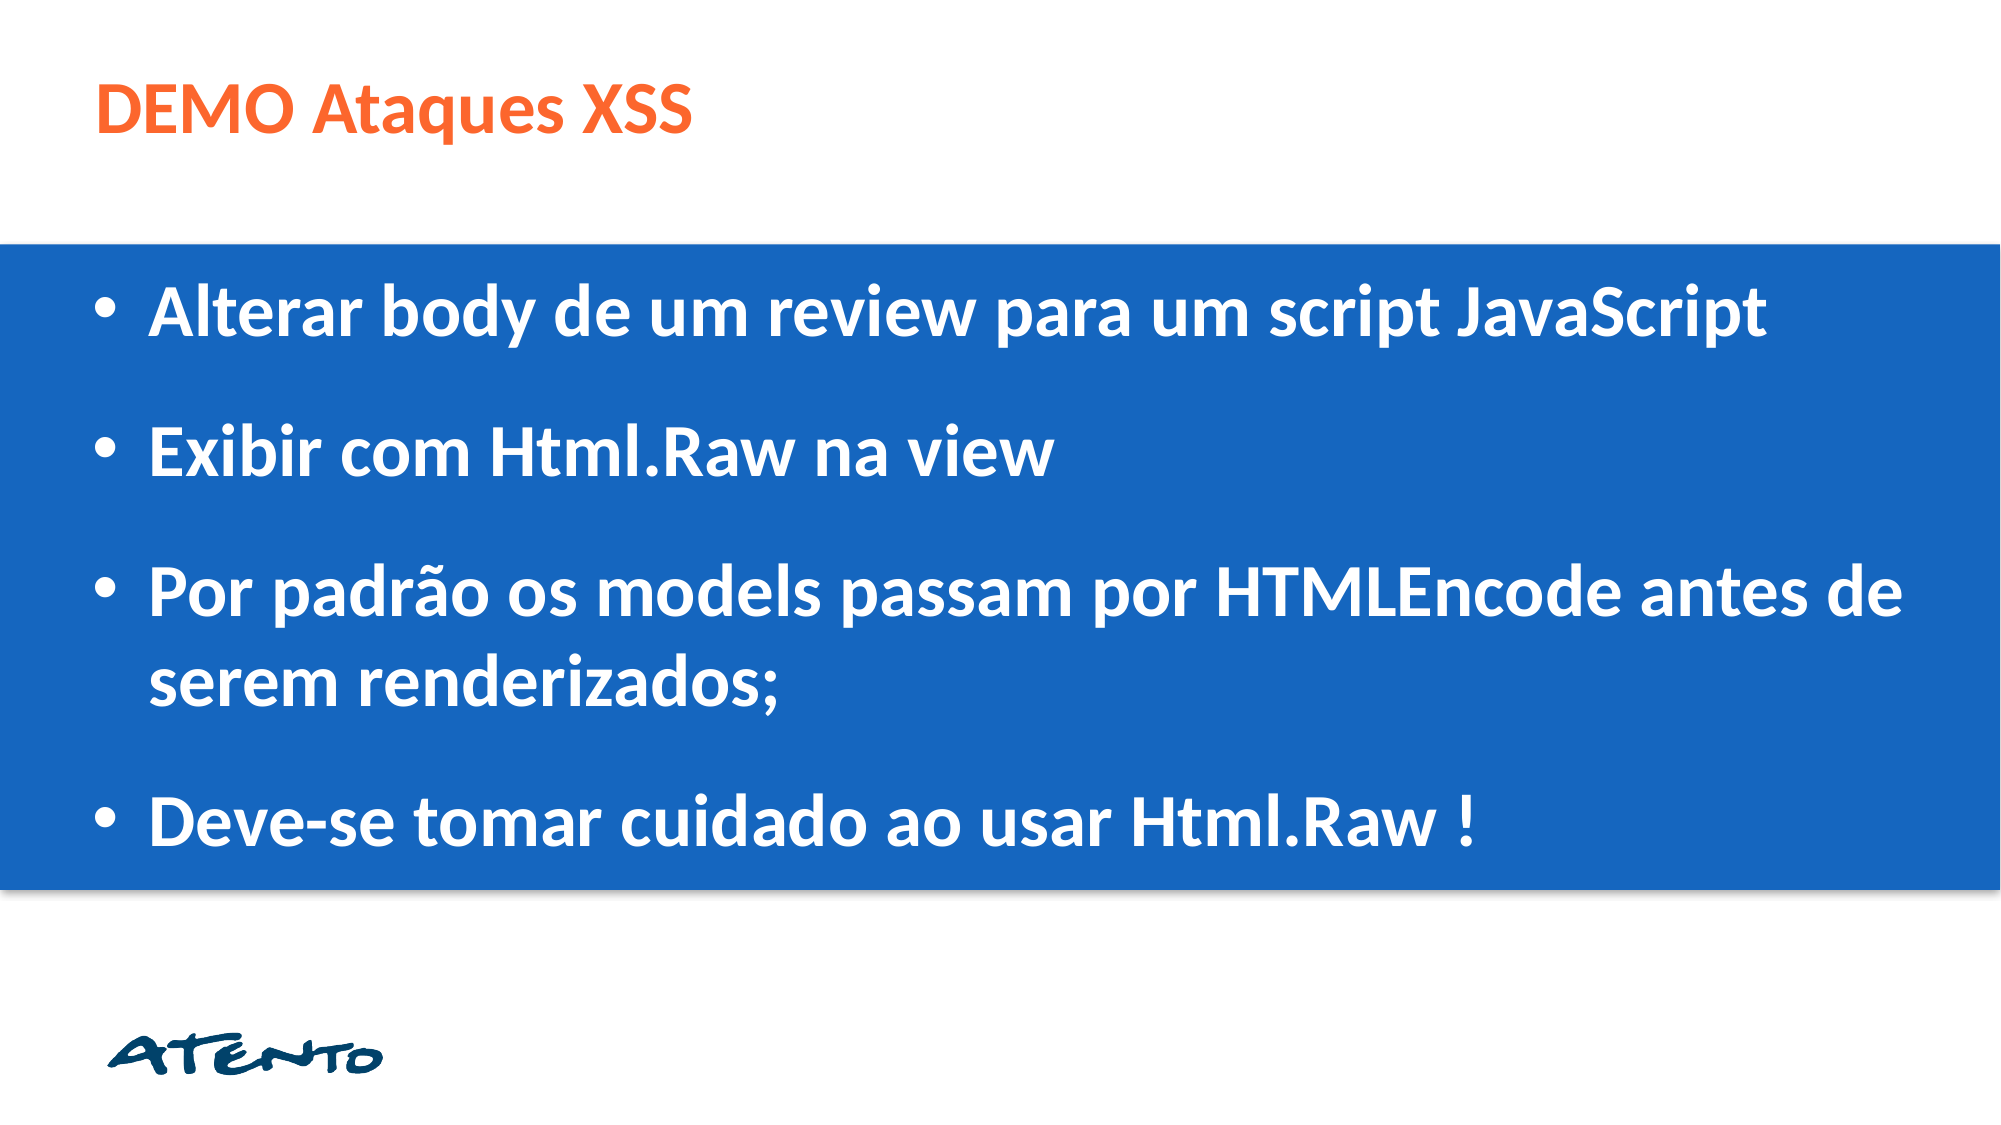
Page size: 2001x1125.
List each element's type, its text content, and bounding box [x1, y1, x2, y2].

picture [47, 994, 443, 1114]
text_box DEMO Ataques XSS [80, 26, 1333, 197]
text_box Alterar body de um review para um script JavaScript Exibir com Html.Raw na view Por padrão os models passam por HTMLEncode antes de serem renderizados; Deve-se tomar cuidado ao usar Html.Raw ! [74, 253, 1979, 912]
